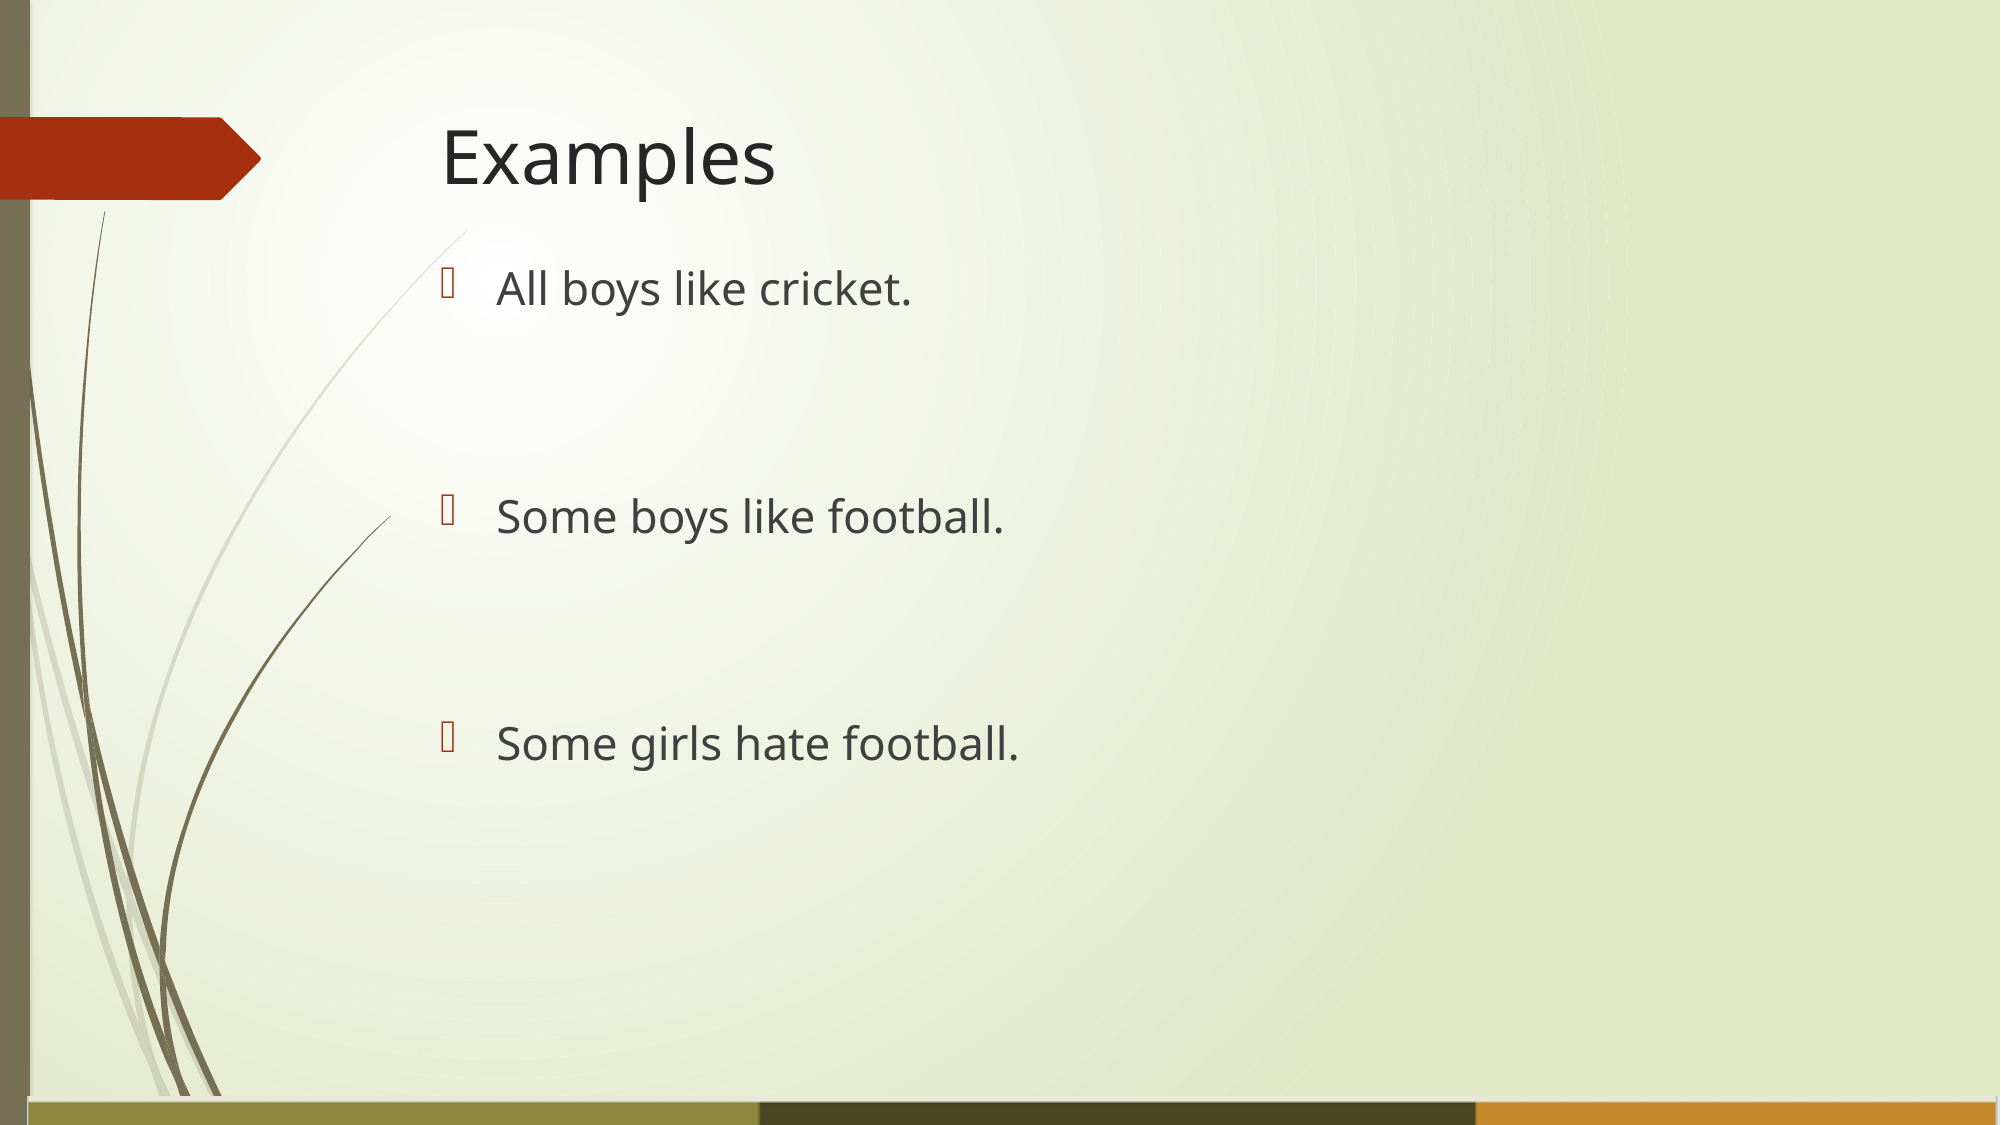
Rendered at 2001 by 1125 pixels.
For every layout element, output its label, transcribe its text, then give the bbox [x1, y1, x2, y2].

picture [27, 1096, 2000, 1125]
title Examples [425, 102, 1888, 252]
list All boys like cricket. Some boys like football. Some girls hate football. [425, 252, 1946, 1074]
